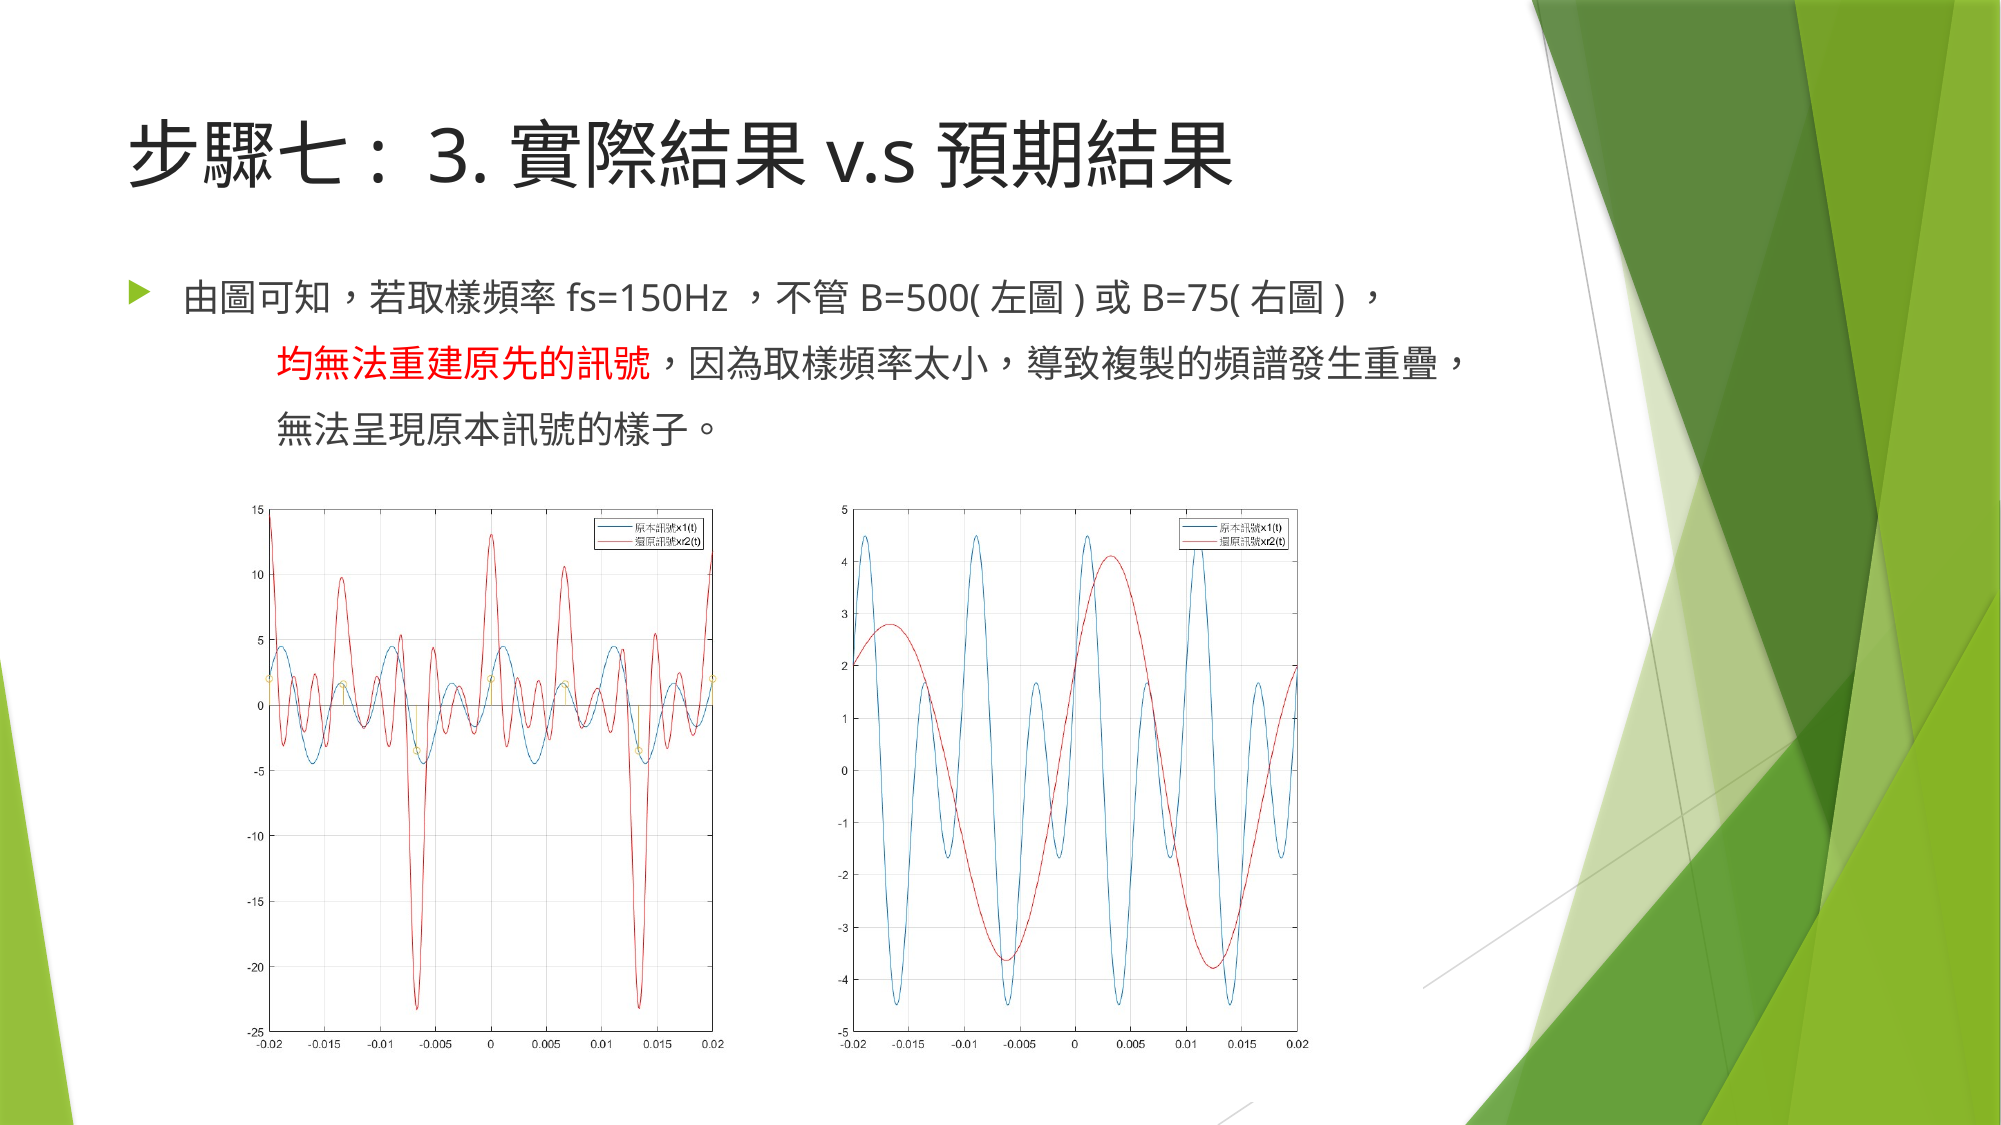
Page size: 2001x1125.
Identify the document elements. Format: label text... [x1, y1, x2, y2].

picture [95, 460, 1423, 1102]
list 由圖可知，若取樣頻率fs=150Hz，不管B=500(左圖)或B=75(右圖)， 均無法重建原先的訊號，因為取樣頻率太小，導致複製的頻譜發生重疊， 無法呈現原本訊號的樣子。 [111, 266, 1522, 904]
title 步驟七: 3.實際結果v.s預期結果 [111, 99, 1522, 266]
